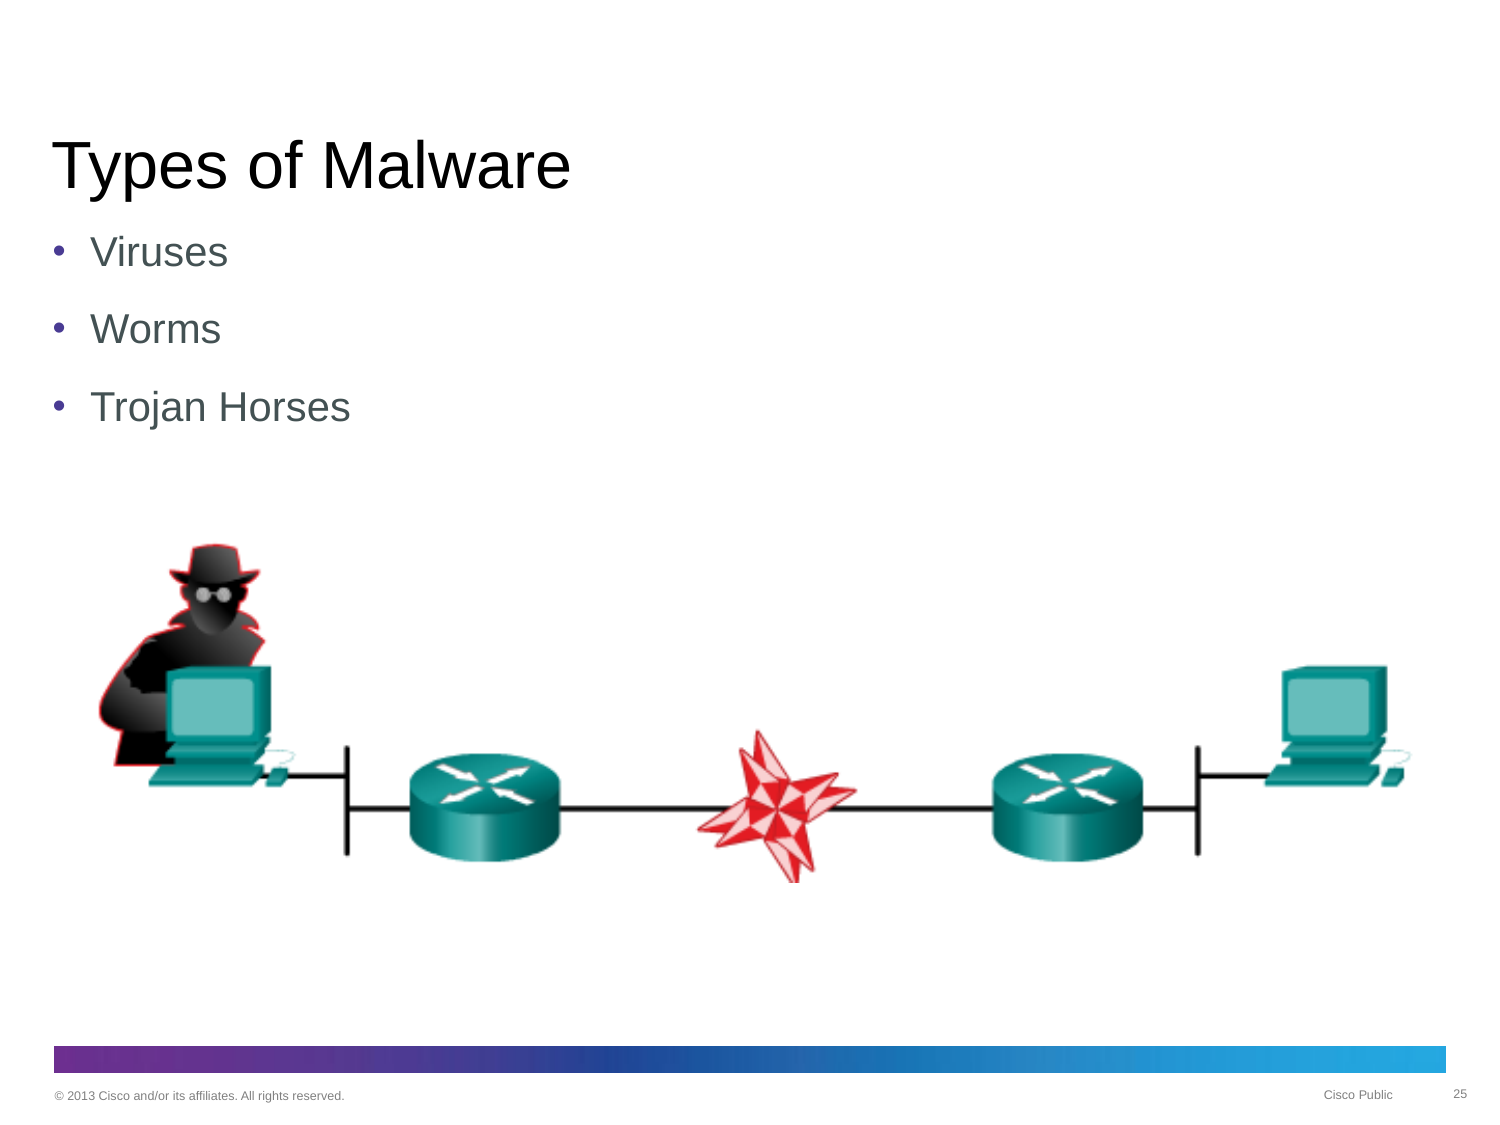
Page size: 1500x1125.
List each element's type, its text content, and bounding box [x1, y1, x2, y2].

list Viruses Worms Trojan Horses [37, 220, 1445, 1035]
picture [54, 1046, 1446, 1073]
title Types of Malware [37, 70, 1447, 209]
picture [80, 526, 1420, 884]
